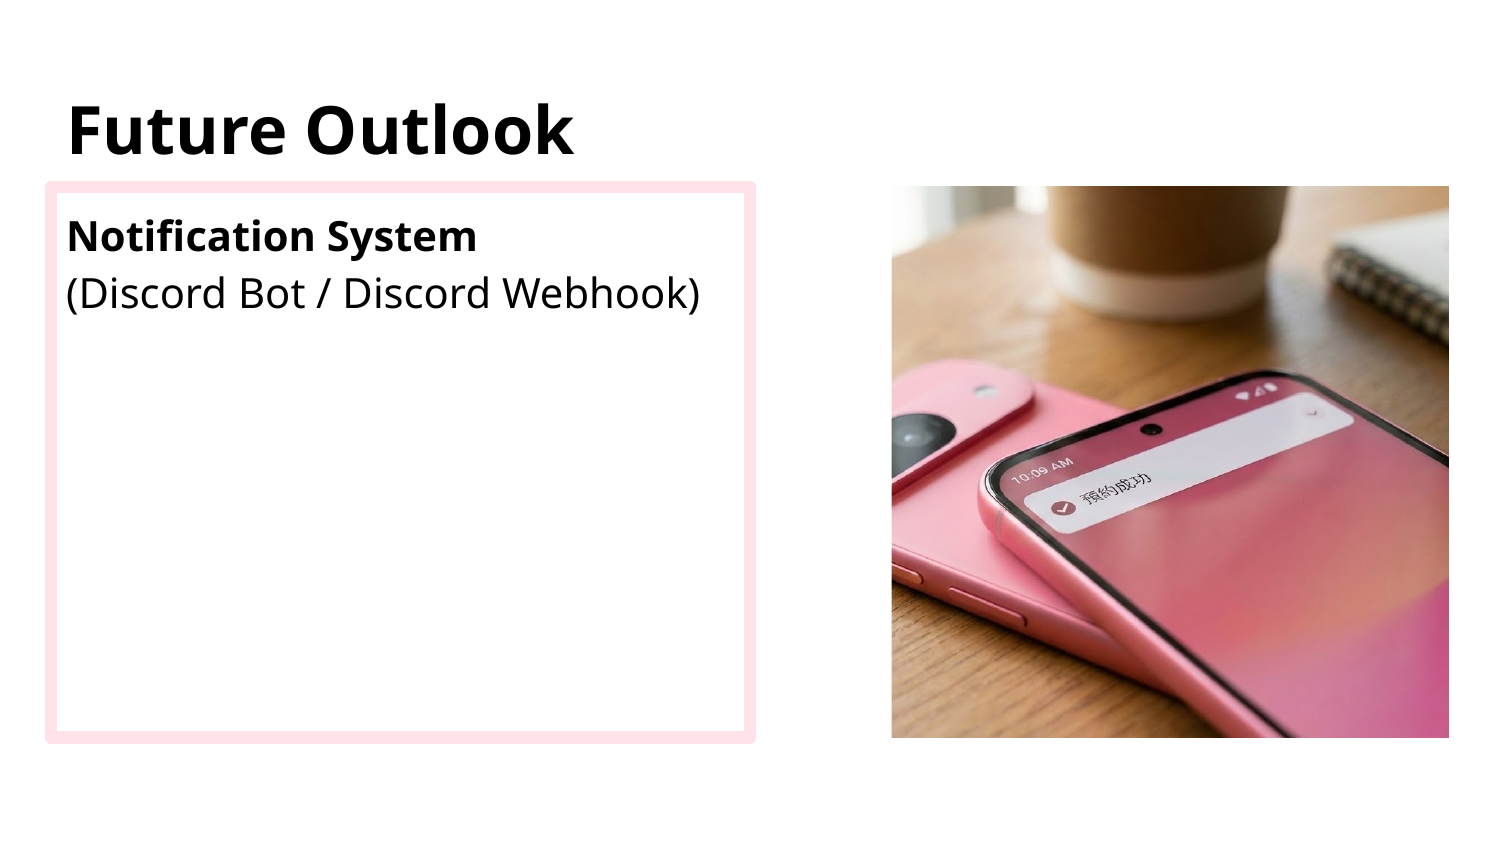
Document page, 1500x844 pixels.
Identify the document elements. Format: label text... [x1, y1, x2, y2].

picture [891, 186, 1450, 738]
text_box Notification System (Discord Bot / Discord Webhook) [51, 187, 750, 738]
title Future Outlook [51, 72, 1449, 187]
